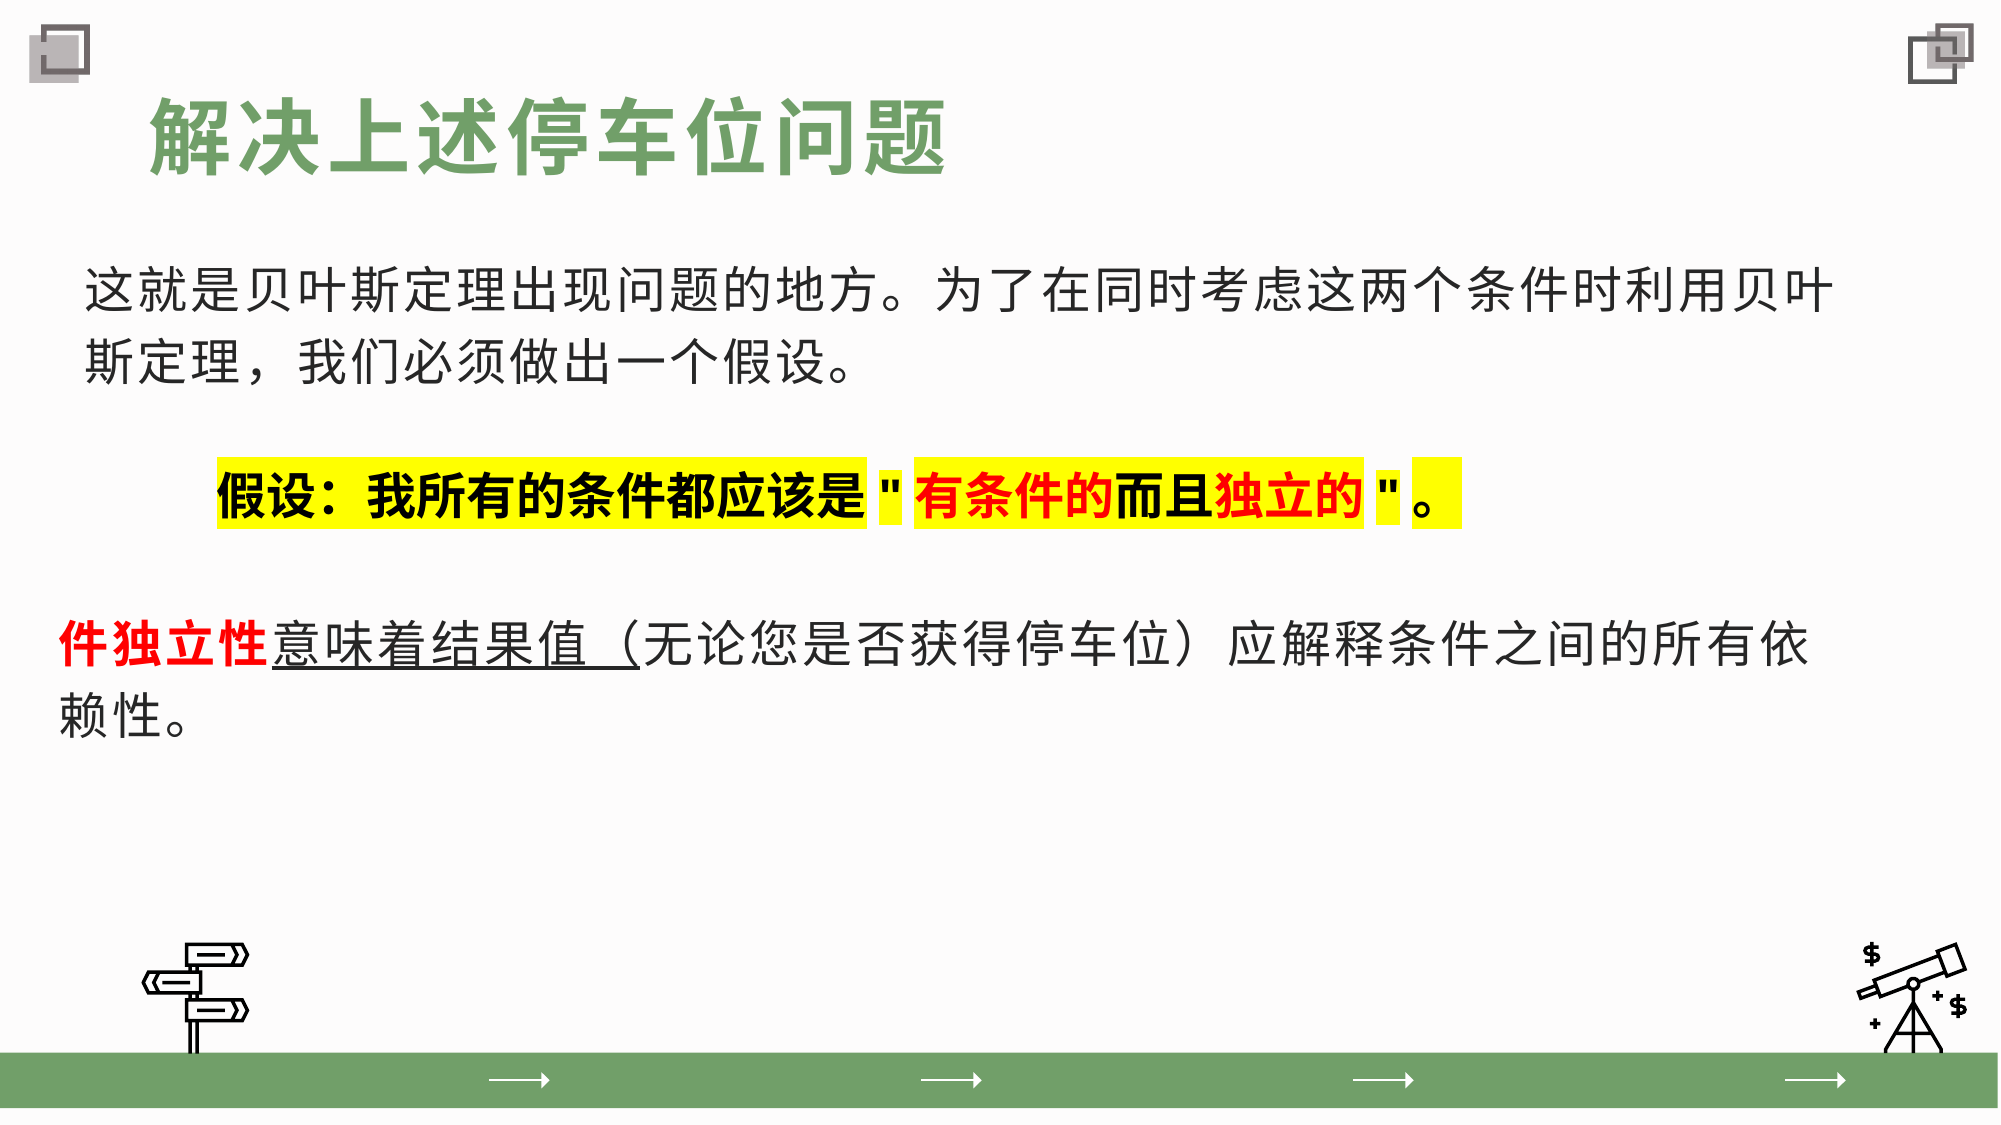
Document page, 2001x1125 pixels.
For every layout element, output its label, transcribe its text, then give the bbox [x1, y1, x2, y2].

text_box 件独立性意味着结果值（无论您是否获得停车位）应解释条件之间的所有依赖性。 [44, 600, 1857, 756]
text_box [0, 1052, 518, 1109]
text_box [519, 1052, 950, 1109]
text_box [540, 1069, 552, 1091]
text_box 解决上述停车位问题 [133, 57, 1325, 192]
text_box [951, 1052, 1382, 1109]
picture [1881, 0, 2000, 108]
picture [0, 0, 119, 108]
text_box [141, 942, 250, 1054]
text_box [1383, 1052, 1814, 1109]
text_box 这就是贝叶斯定理出现问题的地方。为了在同时考虑这两个条件时利用贝叶斯定理，我们必须做出一个假设。 [69, 246, 1882, 350]
text_box [1863, 941, 1881, 967]
text_box [972, 1069, 984, 1091]
text_box [1404, 1069, 1416, 1091]
text_box 假设：我所有的条件都应该是"有条件的而且独立的"。 [201, 457, 1657, 533]
text_box [1836, 1069, 1848, 1091]
text_box [1856, 942, 1968, 1054]
text_box [1815, 1052, 1999, 1109]
